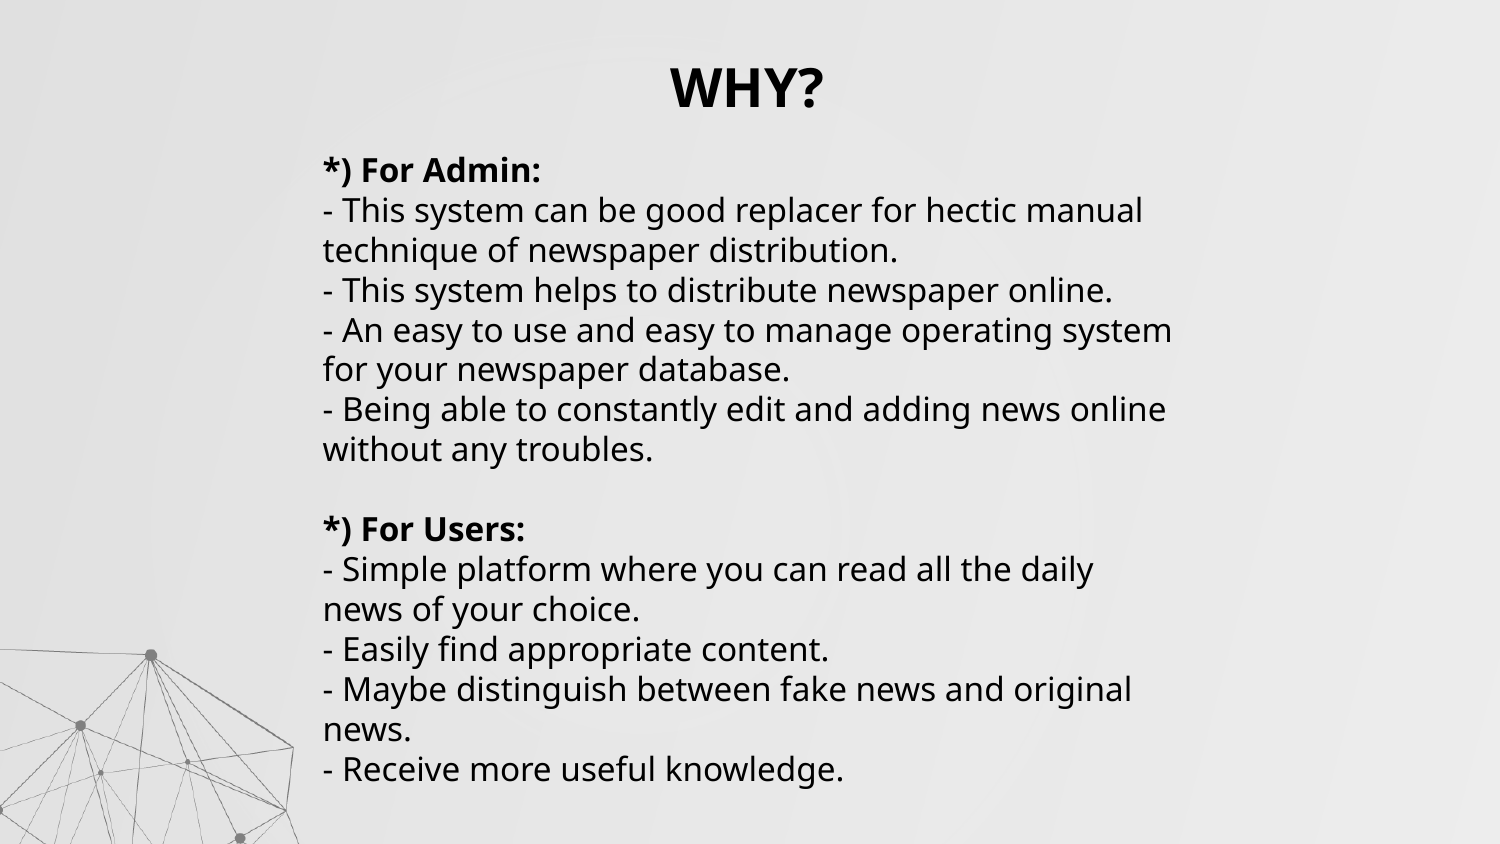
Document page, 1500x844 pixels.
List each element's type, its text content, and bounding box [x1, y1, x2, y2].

text_box *) For Admin: - This system can be good replacer for hectic manual technique of newspaper distribution. - This system helps to distribute newspaper online. - An easy to use and easy to manage operating system for your newspaper database. - Being able to constantly edit and adding news online without any troubles. *) For Users: - Simple platform where you can read all the daily news of your choice. - Easily find appropriate content. - Maybe distinguish between fake news and original news. - Receive more useful knowledge. [307, 141, 1193, 796]
picture [0, 0, 1500, 844]
text_box WHY? [435, 46, 1061, 126]
